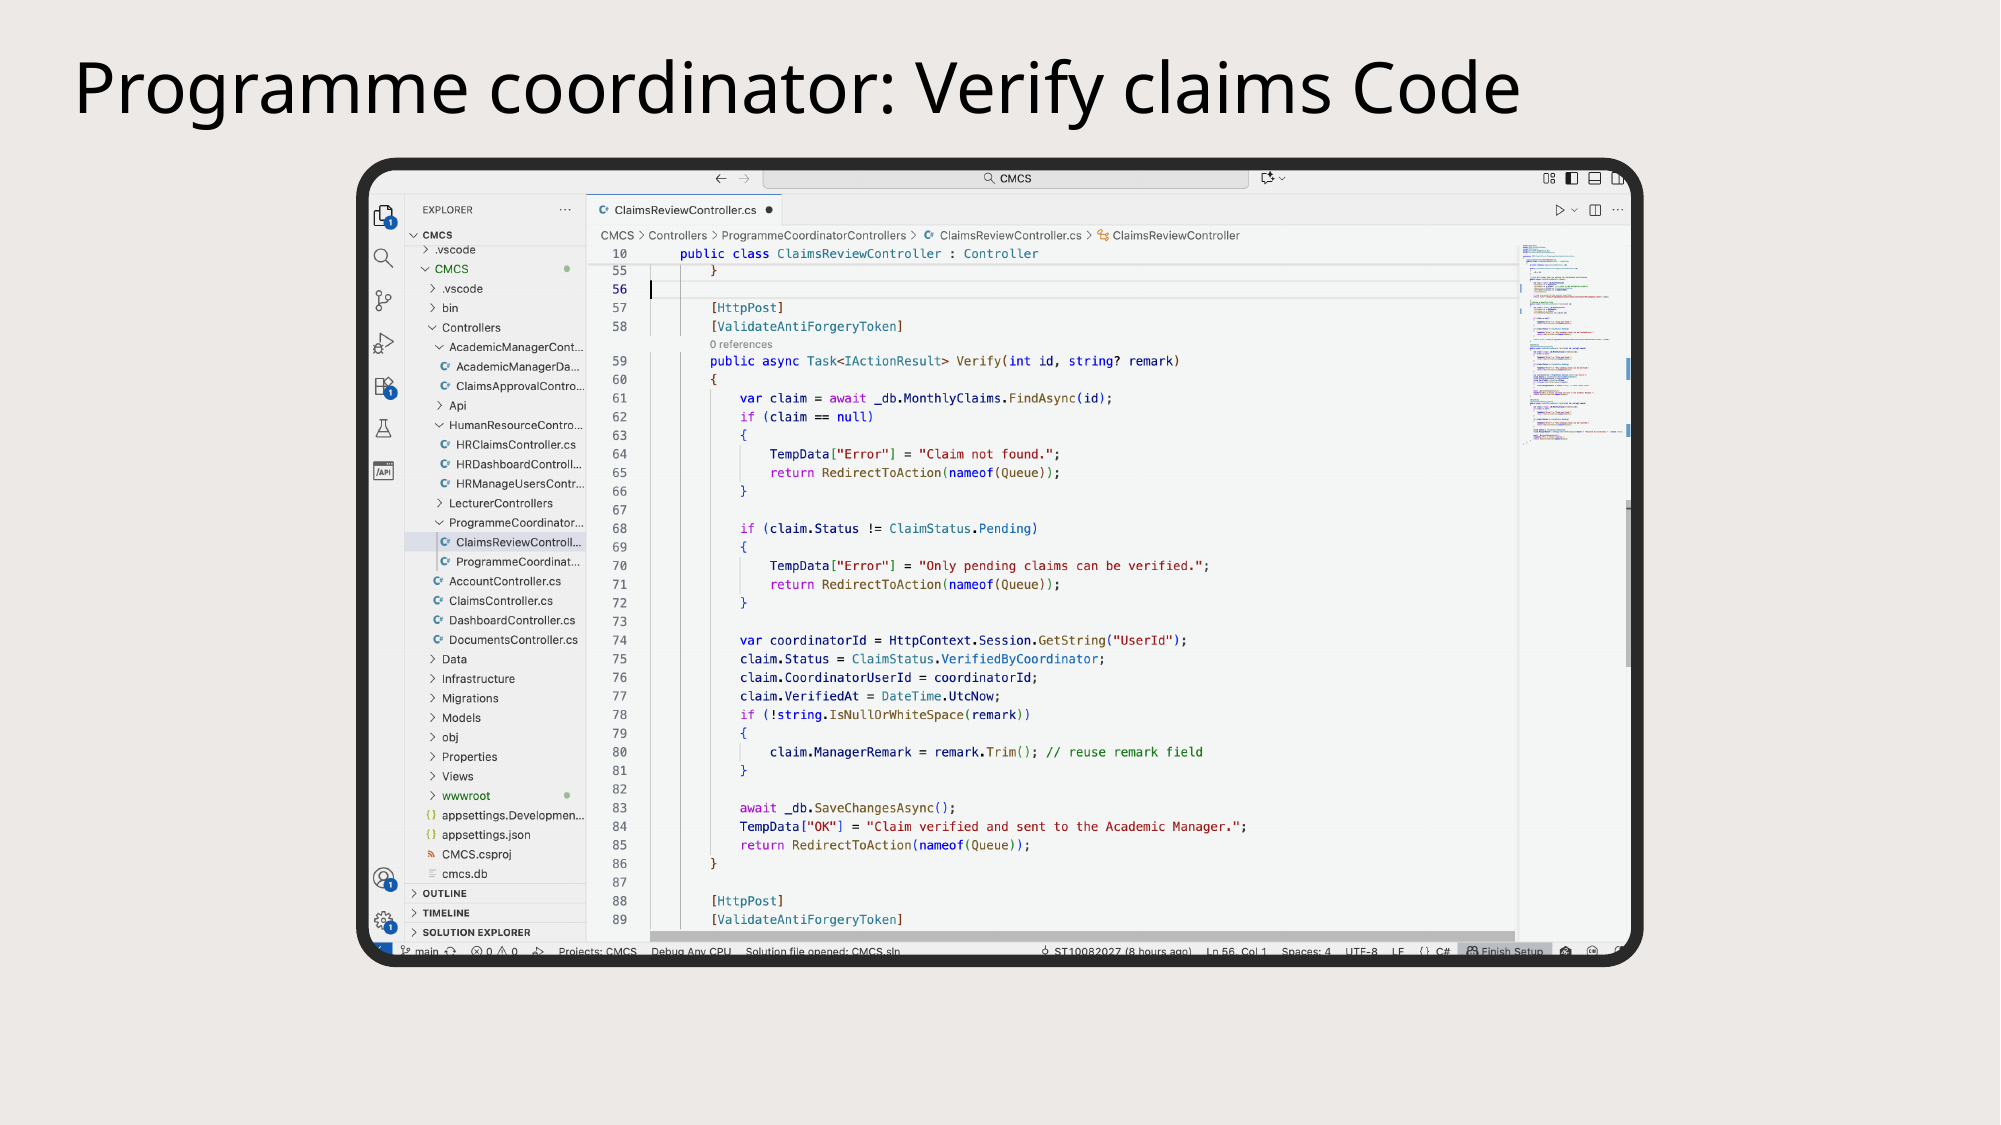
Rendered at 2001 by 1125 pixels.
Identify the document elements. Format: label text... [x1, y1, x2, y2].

picture [362, 163, 1638, 961]
title Programme coordinator: Verify claims Code [58, 45, 1958, 158]
